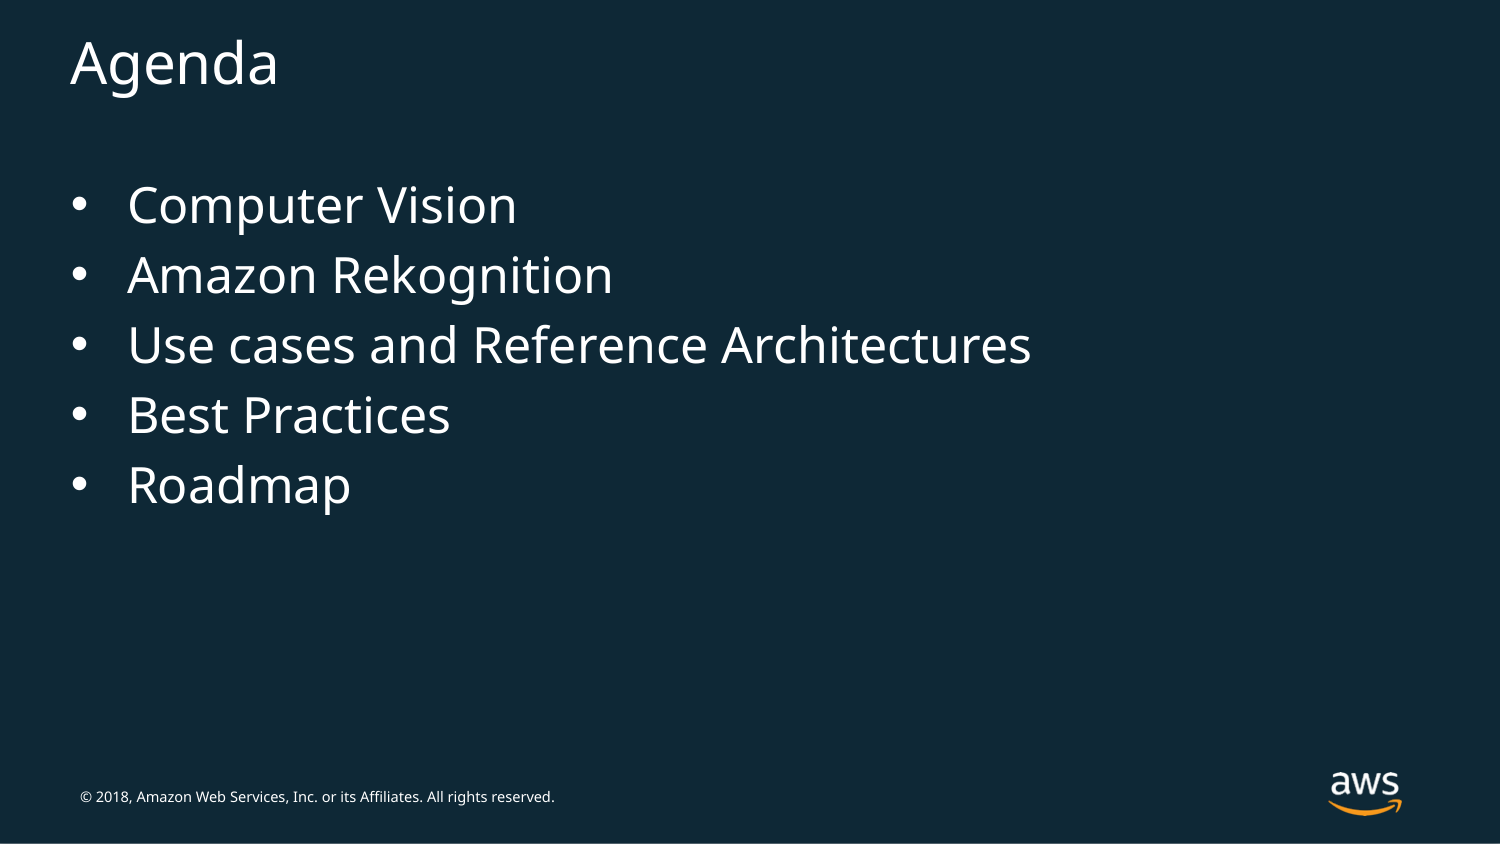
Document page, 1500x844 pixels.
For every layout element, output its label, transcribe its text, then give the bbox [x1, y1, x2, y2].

picture [1328, 772, 1402, 816]
title Agenda [55, 18, 1402, 109]
list Computer Vision Amazon Rekognition Use cases and Reference Architectures Best Practices Roadmap [55, 165, 1402, 749]
